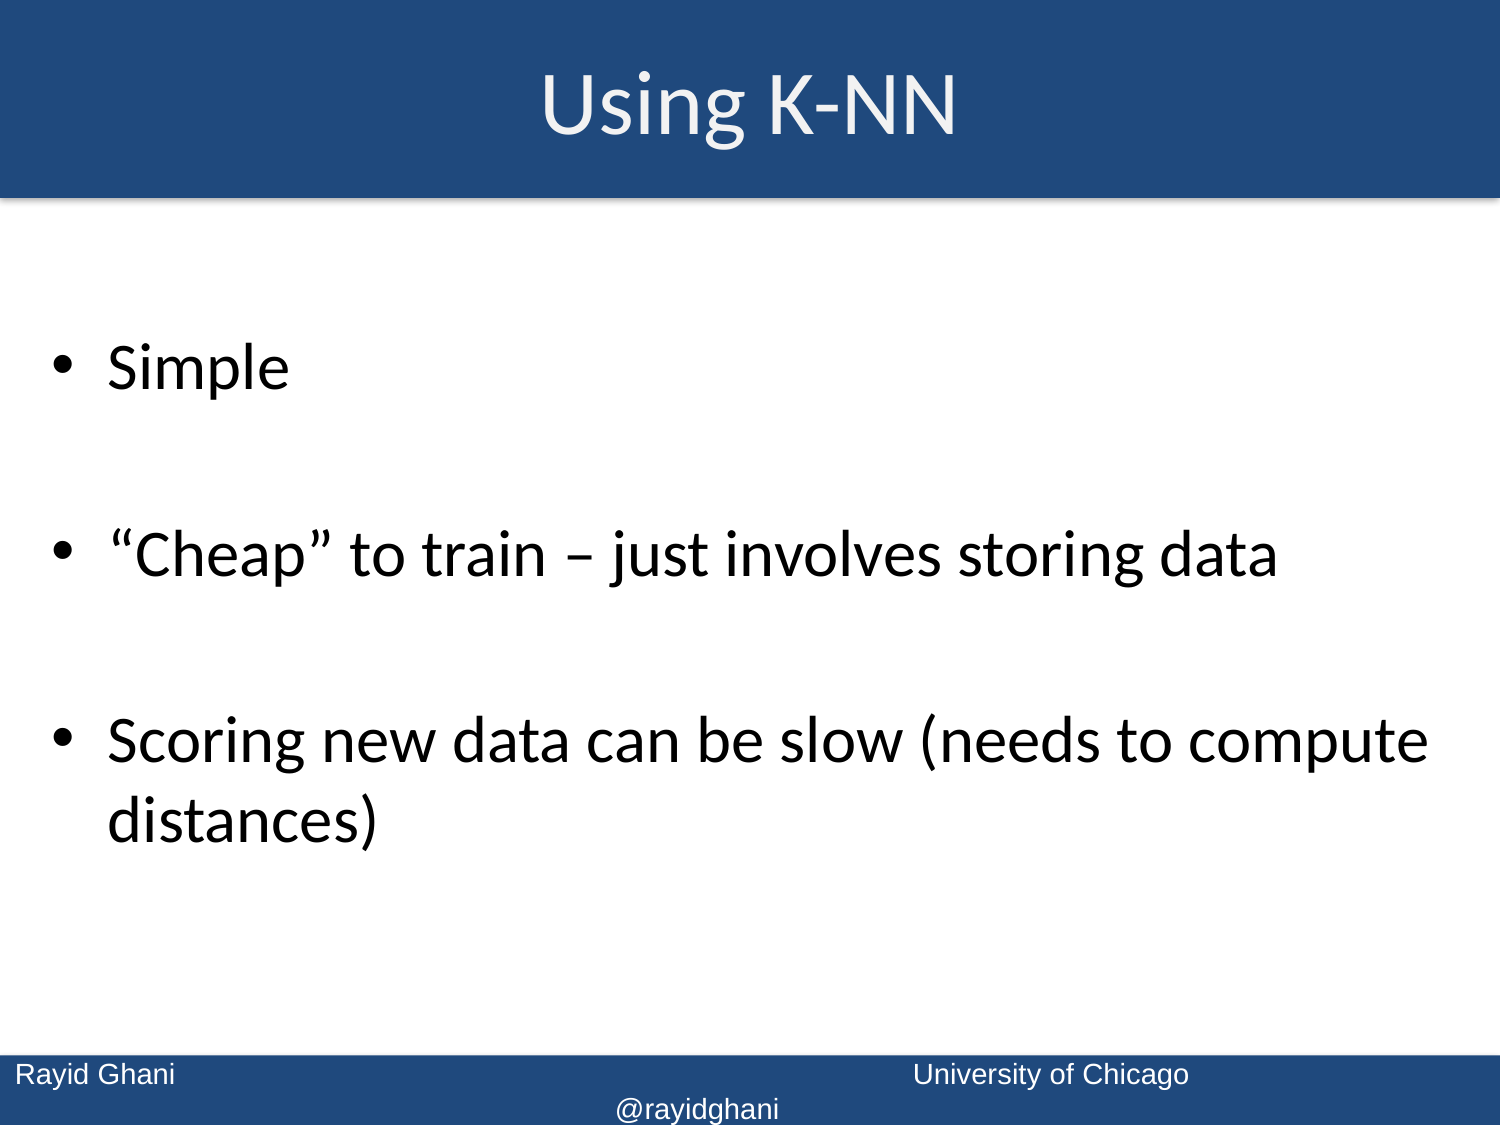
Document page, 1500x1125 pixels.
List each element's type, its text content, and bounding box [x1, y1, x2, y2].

title Using K-NN [0, 3, 1500, 192]
list Simple “Cheap” to train – just involves storing data Scoring new data can be slow (needs to compute distances) [36, 222, 1472, 1035]
